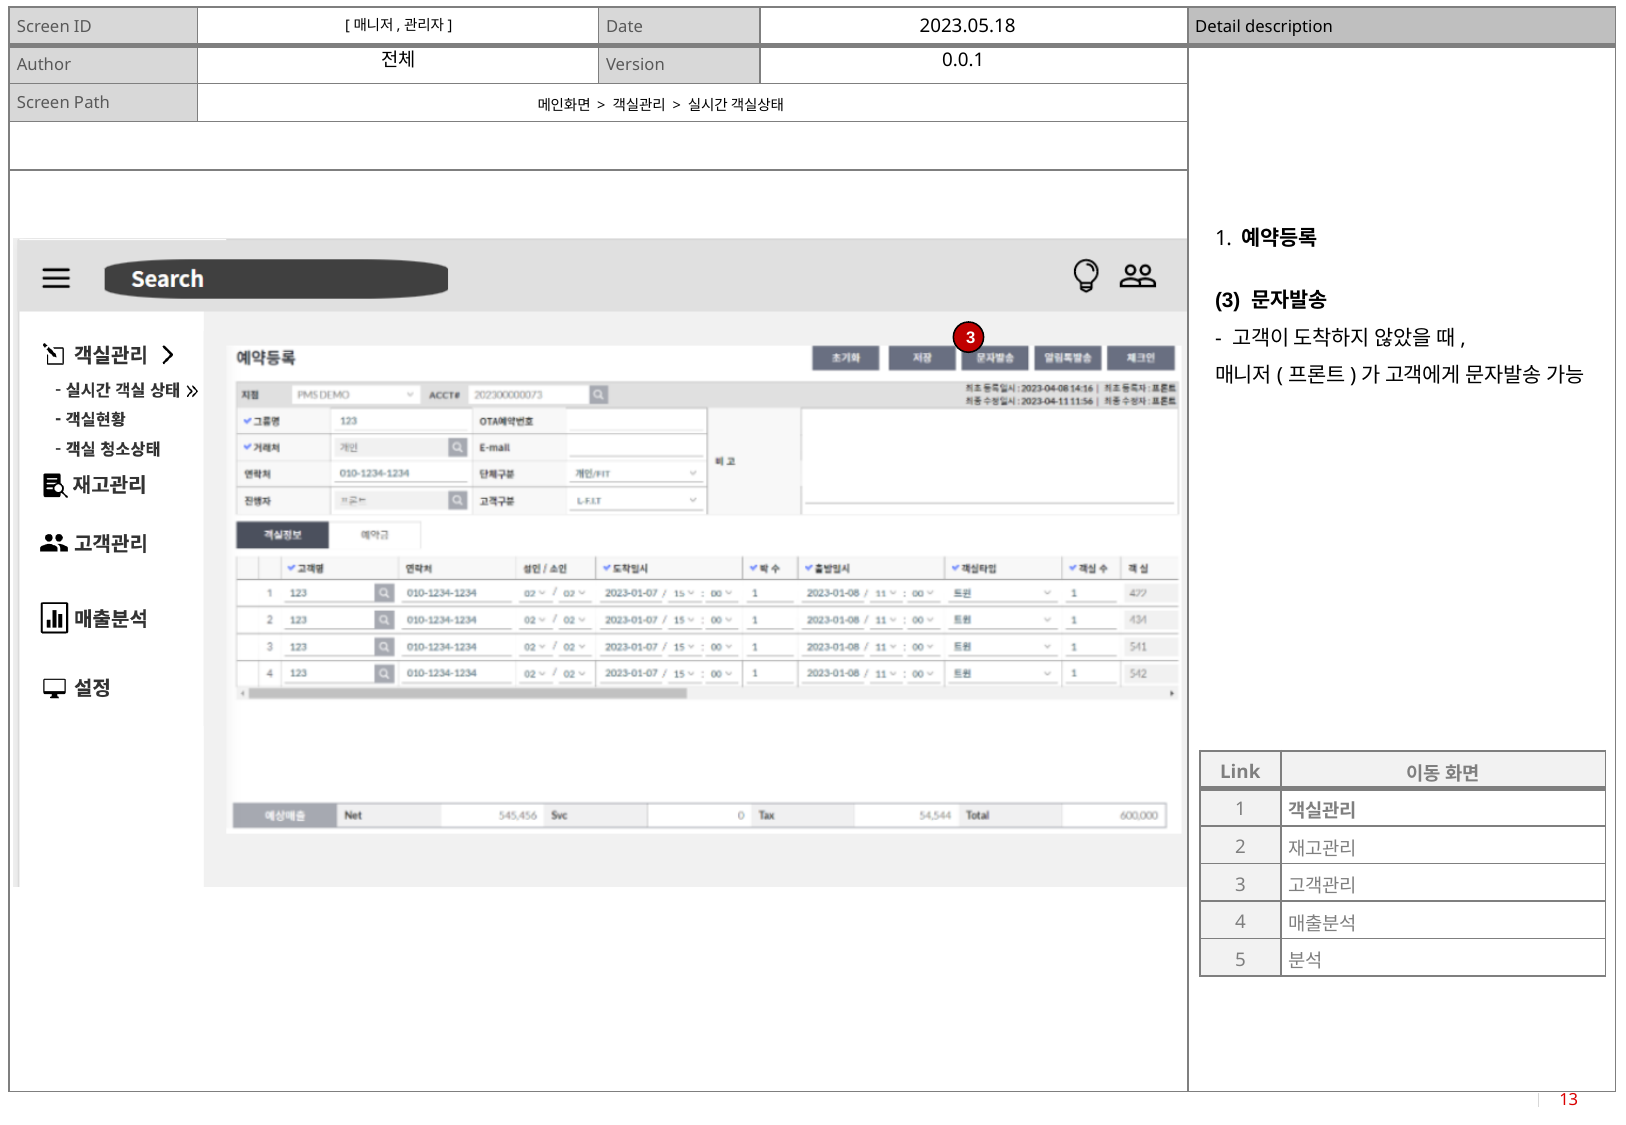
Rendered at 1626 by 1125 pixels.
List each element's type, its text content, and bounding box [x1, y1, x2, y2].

text_box [매니저,관리자] [205, 8, 593, 41]
table_cell 재고관리 [1282, 827, 1605, 863]
table_cell 고객관리 [1282, 864, 1605, 900]
table_cell 2 [1201, 827, 1280, 863]
text_box 2023.05.18 [773, 5, 1162, 44]
text_box 예약등록 (3) 문자발송 - 고객이 도착하지 않았을 때, 매니저(프론트)가 고객에게 문자발송 가능 [1200, 209, 1625, 677]
text_box 전체 [205, 41, 593, 78]
table_cell 분석 [1282, 939, 1605, 975]
table_cell 4 [1201, 902, 1280, 938]
table_cell 3 [1201, 864, 1280, 900]
table_header Link [1201, 752, 1280, 786]
text_box 메인화면 > 객실관리 > 실시간 객실상태 [447, 88, 874, 121]
text_box 0.0.1 [769, 40, 1157, 78]
table_header 이동 화면 [1282, 752, 1605, 786]
table_cell 매출분석 [1282, 902, 1605, 938]
table_cell 1 [1201, 791, 1280, 825]
slide_number 13 [1550, 1081, 1588, 1119]
table_cell 객실관리 [1282, 791, 1605, 825]
picture [13, 237, 1187, 888]
table_cell 5 [1201, 939, 1280, 975]
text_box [953, 321, 984, 353]
